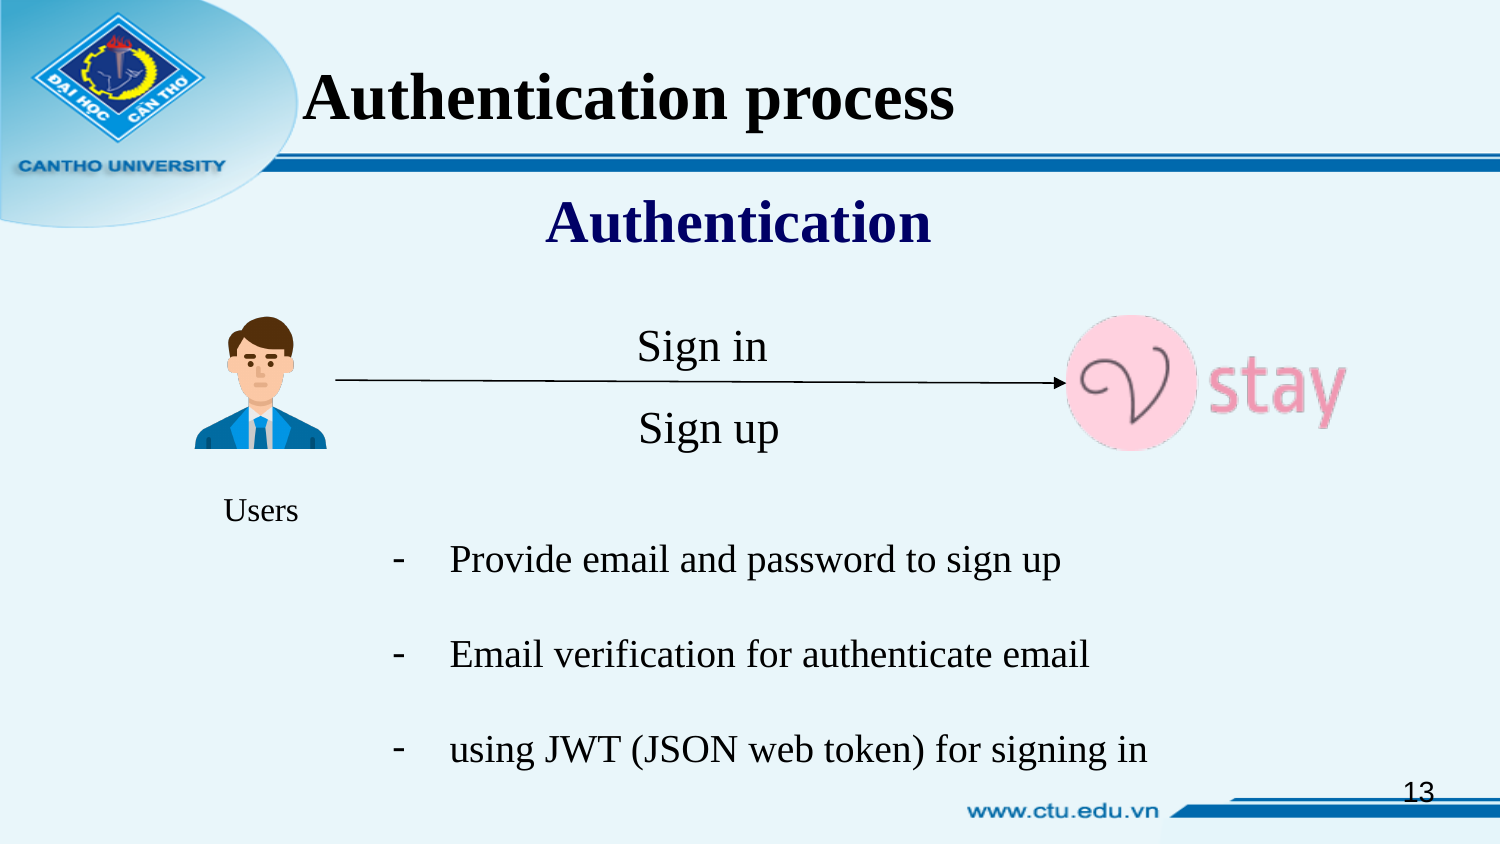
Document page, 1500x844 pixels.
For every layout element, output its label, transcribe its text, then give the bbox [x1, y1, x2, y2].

text_box Sign up [623, 392, 802, 443]
slide_number ‹#› [1100, 766, 1450, 835]
title Authentication process [287, 34, 1450, 151]
list Authentication [97, 174, 1381, 281]
text_box Provide email and password to sign up Email verification for authenticate email using JWT (JSON web token) for signing in [359, 518, 1198, 785]
picture [0, 0, 1500, 844]
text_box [184, 304, 336, 539]
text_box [335, 300, 1067, 384]
